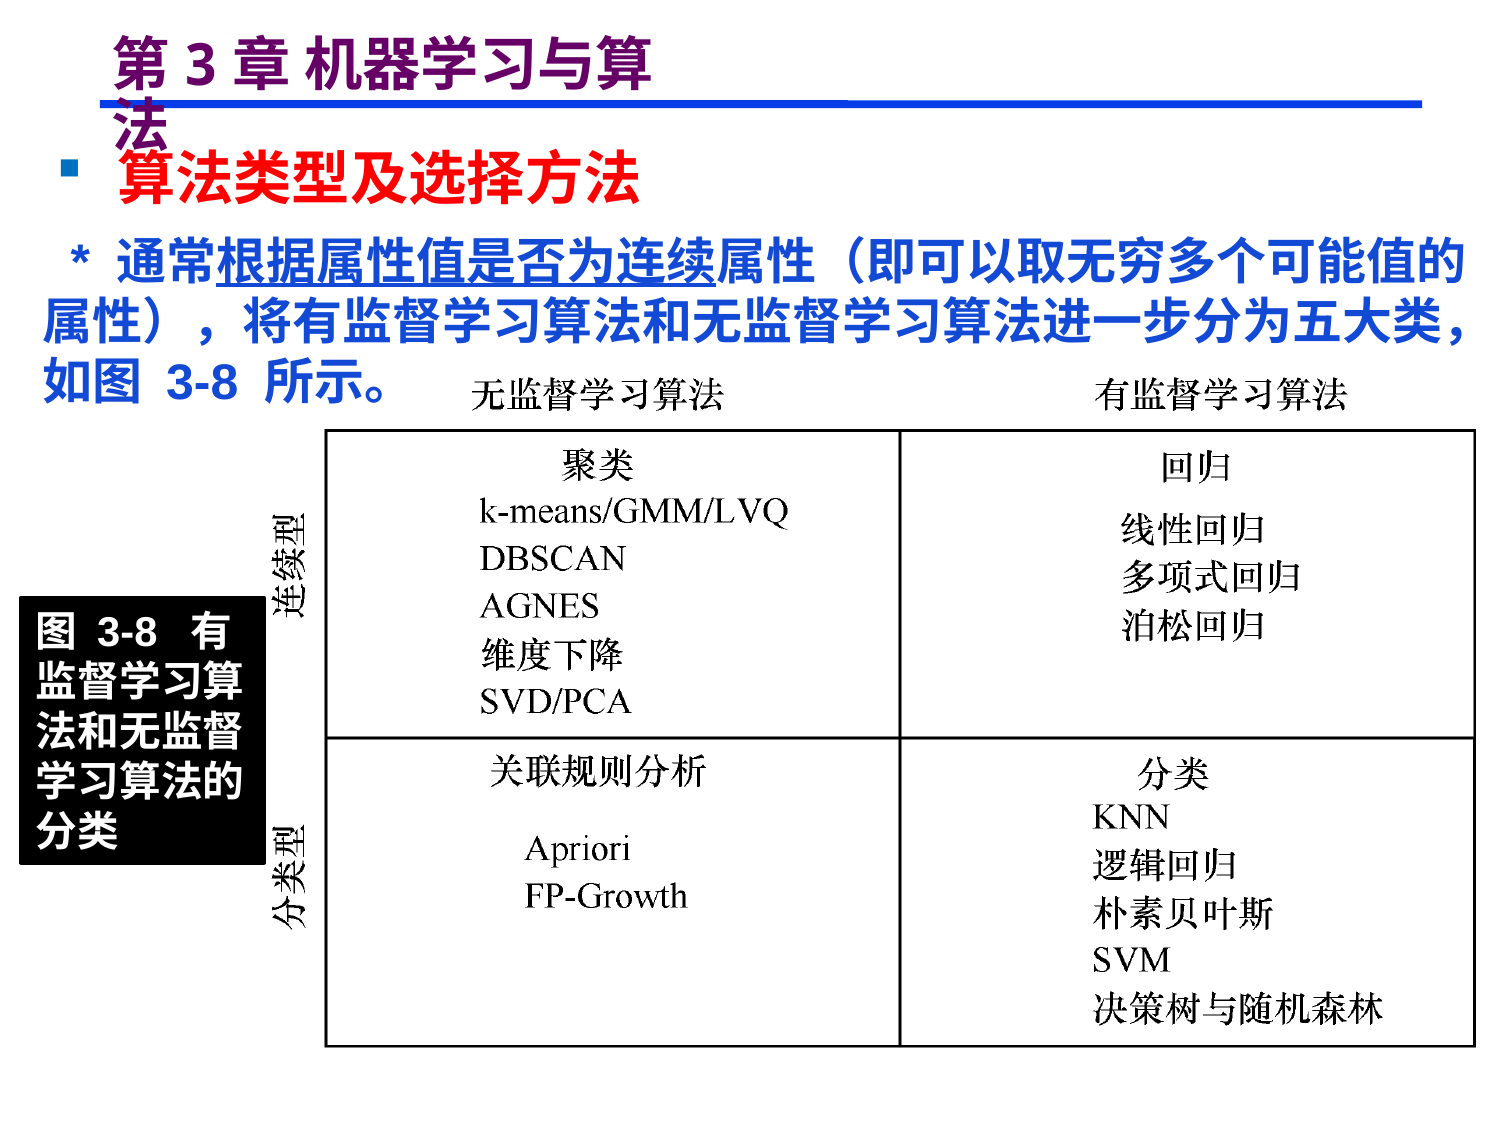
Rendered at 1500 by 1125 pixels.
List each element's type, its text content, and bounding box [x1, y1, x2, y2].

title 第3章 机器学习与算法 [100, 32, 710, 132]
subtitle 算法类型及选择方法 [41, 132, 1452, 218]
picture [270, 376, 1476, 1048]
text_box 图 3-8 有监督学习算法和无监督学习算法的分类 [19, 596, 265, 865]
text_box * 通常根据属性值是否为连续属性（即可以取无穷多个可能值的属性），将有监督学习算法和无监督学习算法进一步分为五大类，如图 3-8 所示。 [27, 221, 1486, 419]
